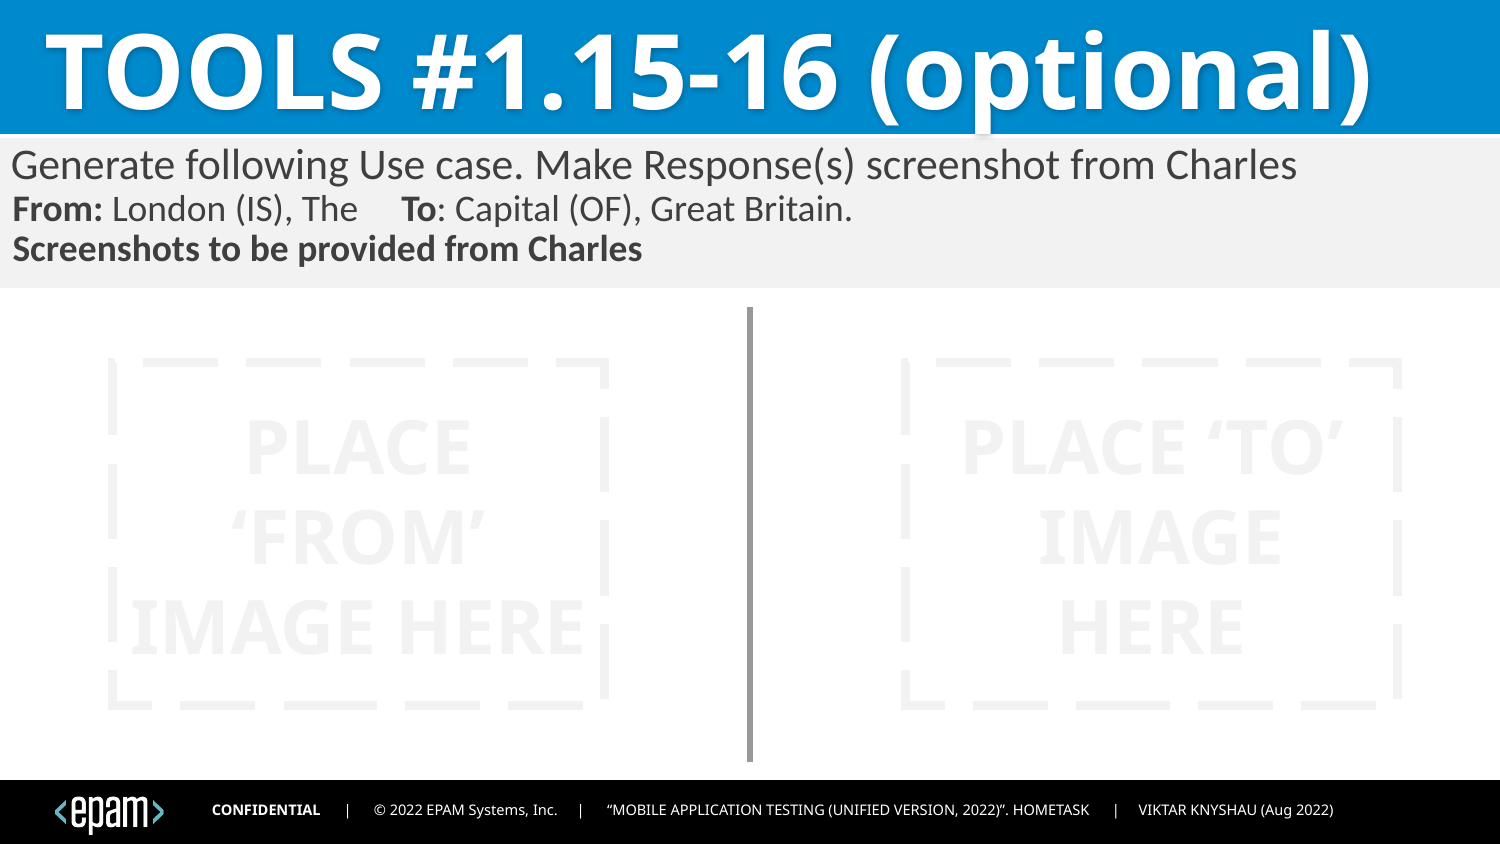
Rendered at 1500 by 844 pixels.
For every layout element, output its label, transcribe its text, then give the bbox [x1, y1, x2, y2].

list TOOLS #1.15-16 (optional) [0, 0, 1500, 136]
list Generate following Use case. Make Response(s) screenshot from Charles From: London (IS), The To: Capital (OF), Great Britain. Screenshots to be provided from Charles [0, 136, 1500, 288]
picture [0, 780, 1500, 844]
